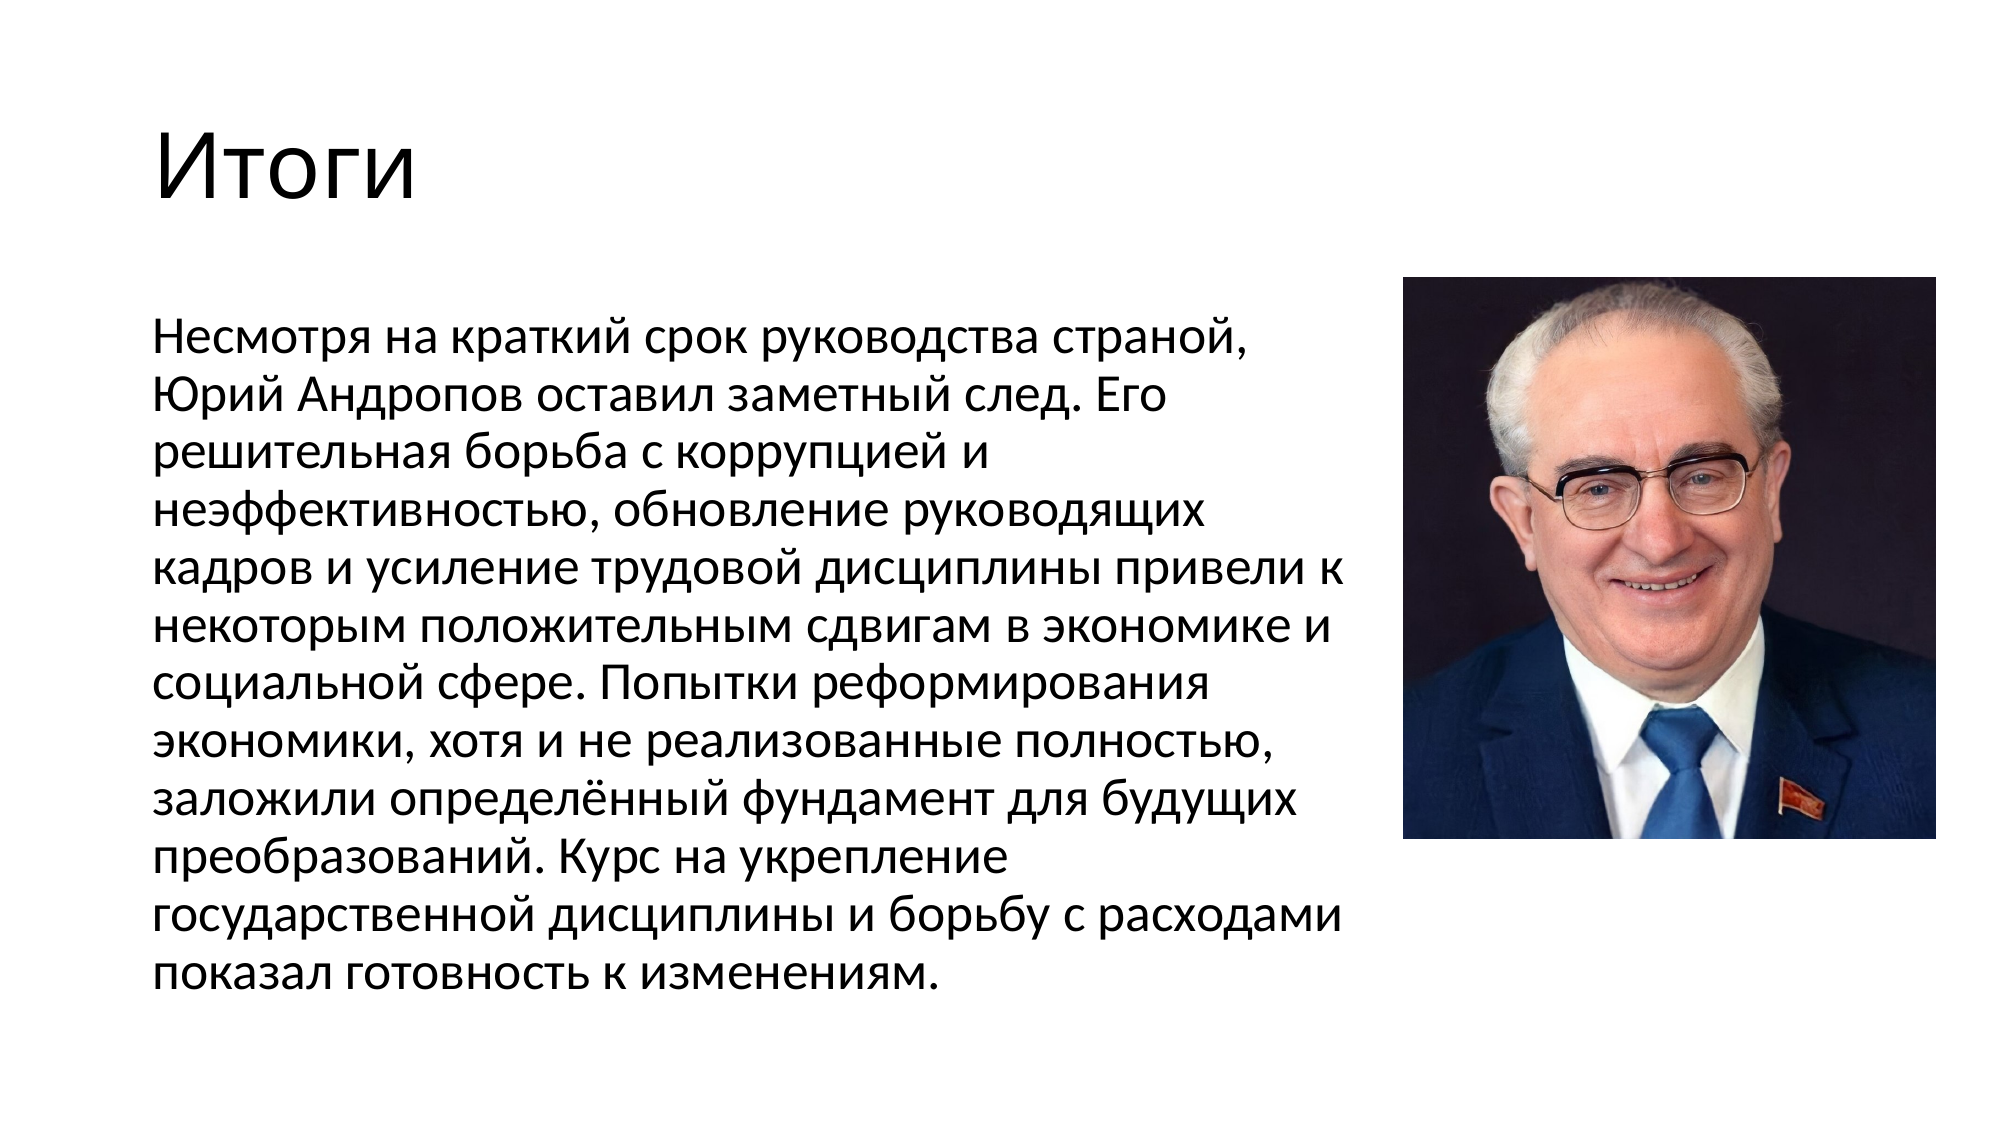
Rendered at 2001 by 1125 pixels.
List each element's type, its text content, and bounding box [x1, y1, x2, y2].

picture [1403, 277, 1936, 840]
title Итоги [137, 59, 1863, 278]
list Несмотря на краткий срок руководства страной, Юрий Андропов оставил заметный след. Его решительная борьба с коррупцией и неэффективностью, обновление руководящих кадров и усиление трудовой дисциплины привели к некоторым положительным сдвигам в экономике и социальной сфере. Попытки реформирования экономики, хотя и не реализованные полностью, заложили определённый фундамент для будущих преобразований. Курс на укрепление государственной дисциплины и борьбу с расходами показал готовность к изменениям. [137, 299, 1387, 1014]
